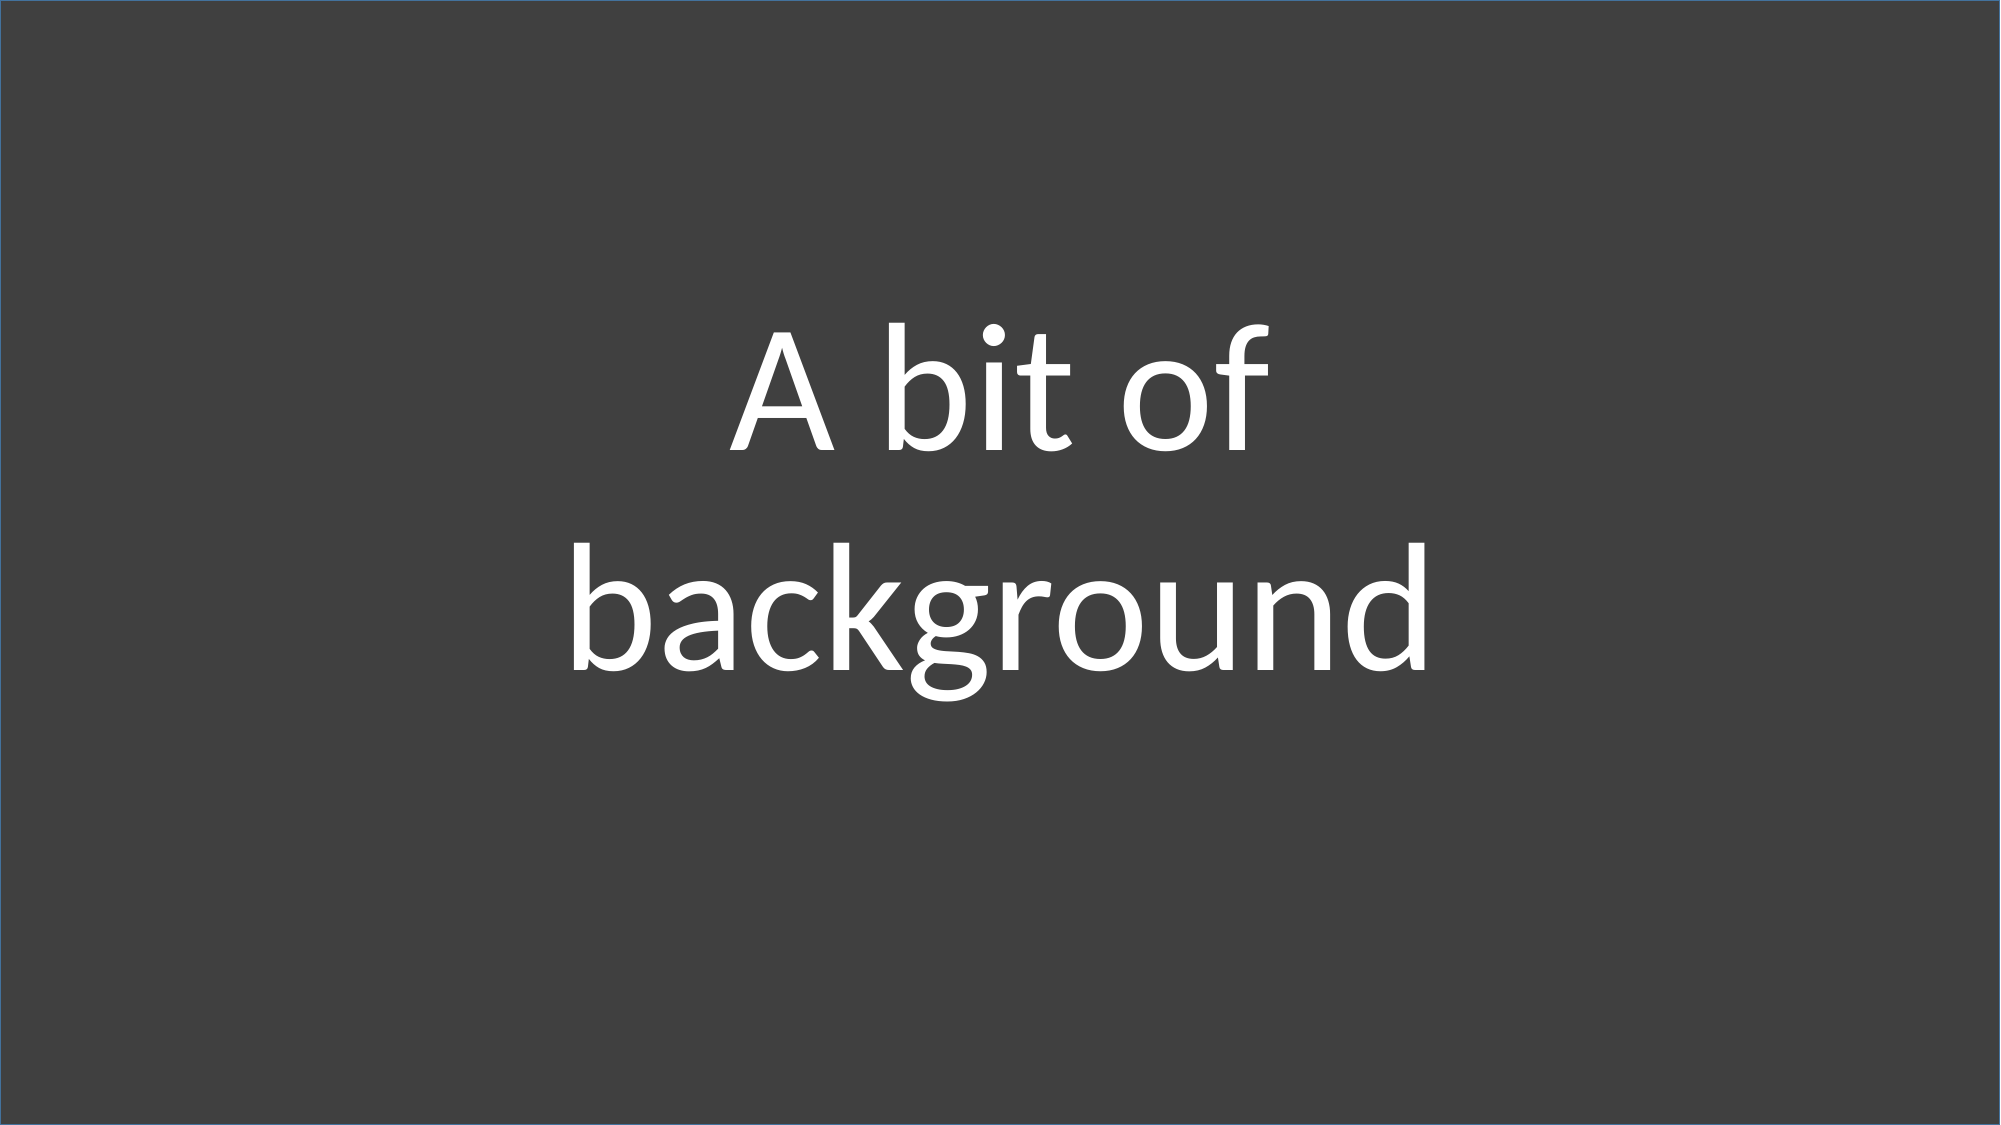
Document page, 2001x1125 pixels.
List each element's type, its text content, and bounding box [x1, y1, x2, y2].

text_box [0, 0, 2000, 1125]
text_box A bit of background [334, 259, 1666, 715]
